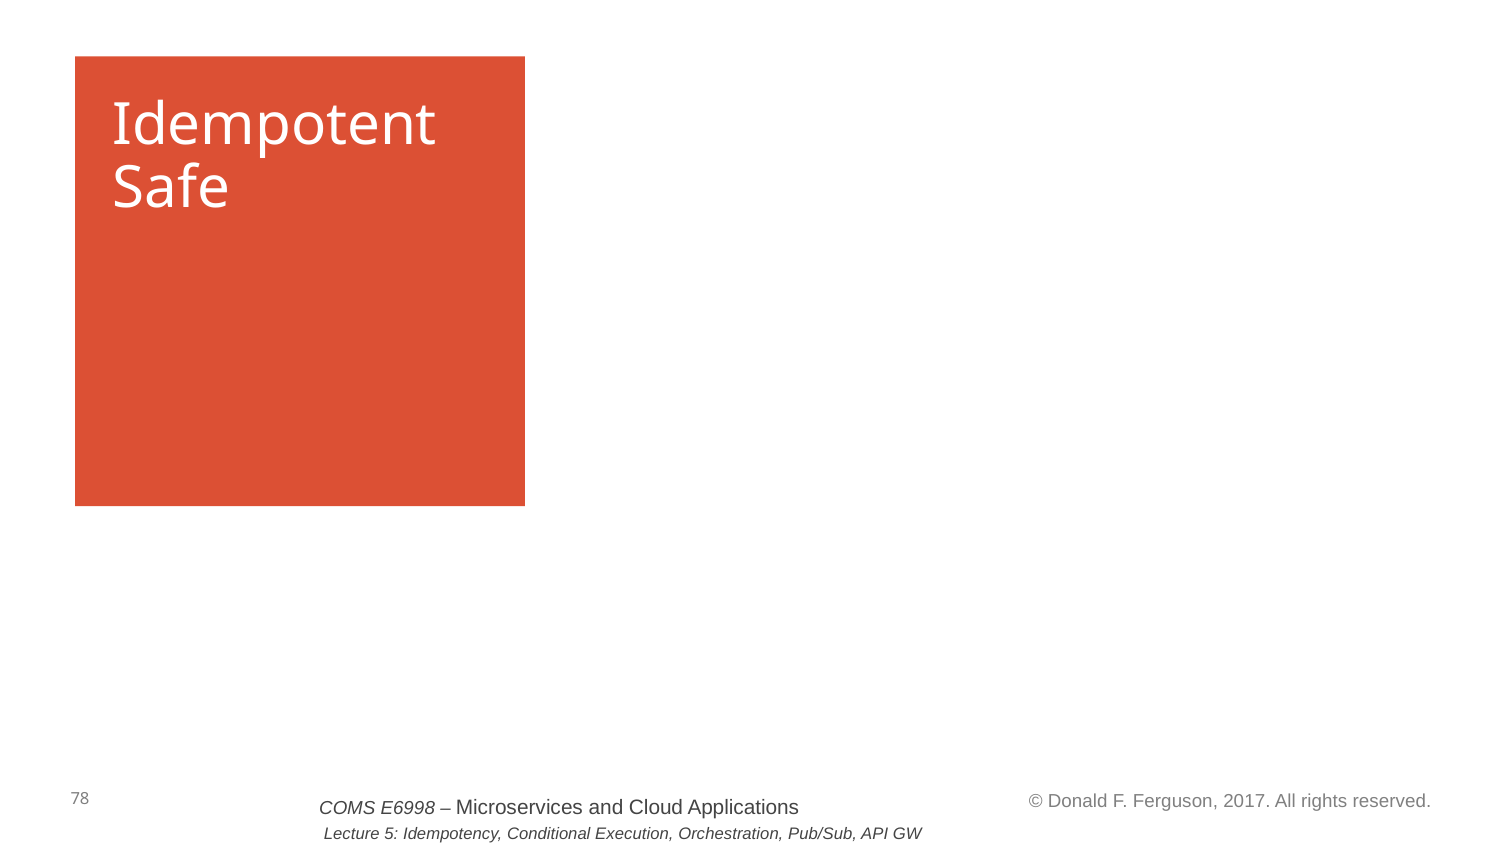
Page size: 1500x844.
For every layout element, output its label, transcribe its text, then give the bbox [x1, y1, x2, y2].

title Idempotent Safe [74, 56, 526, 507]
